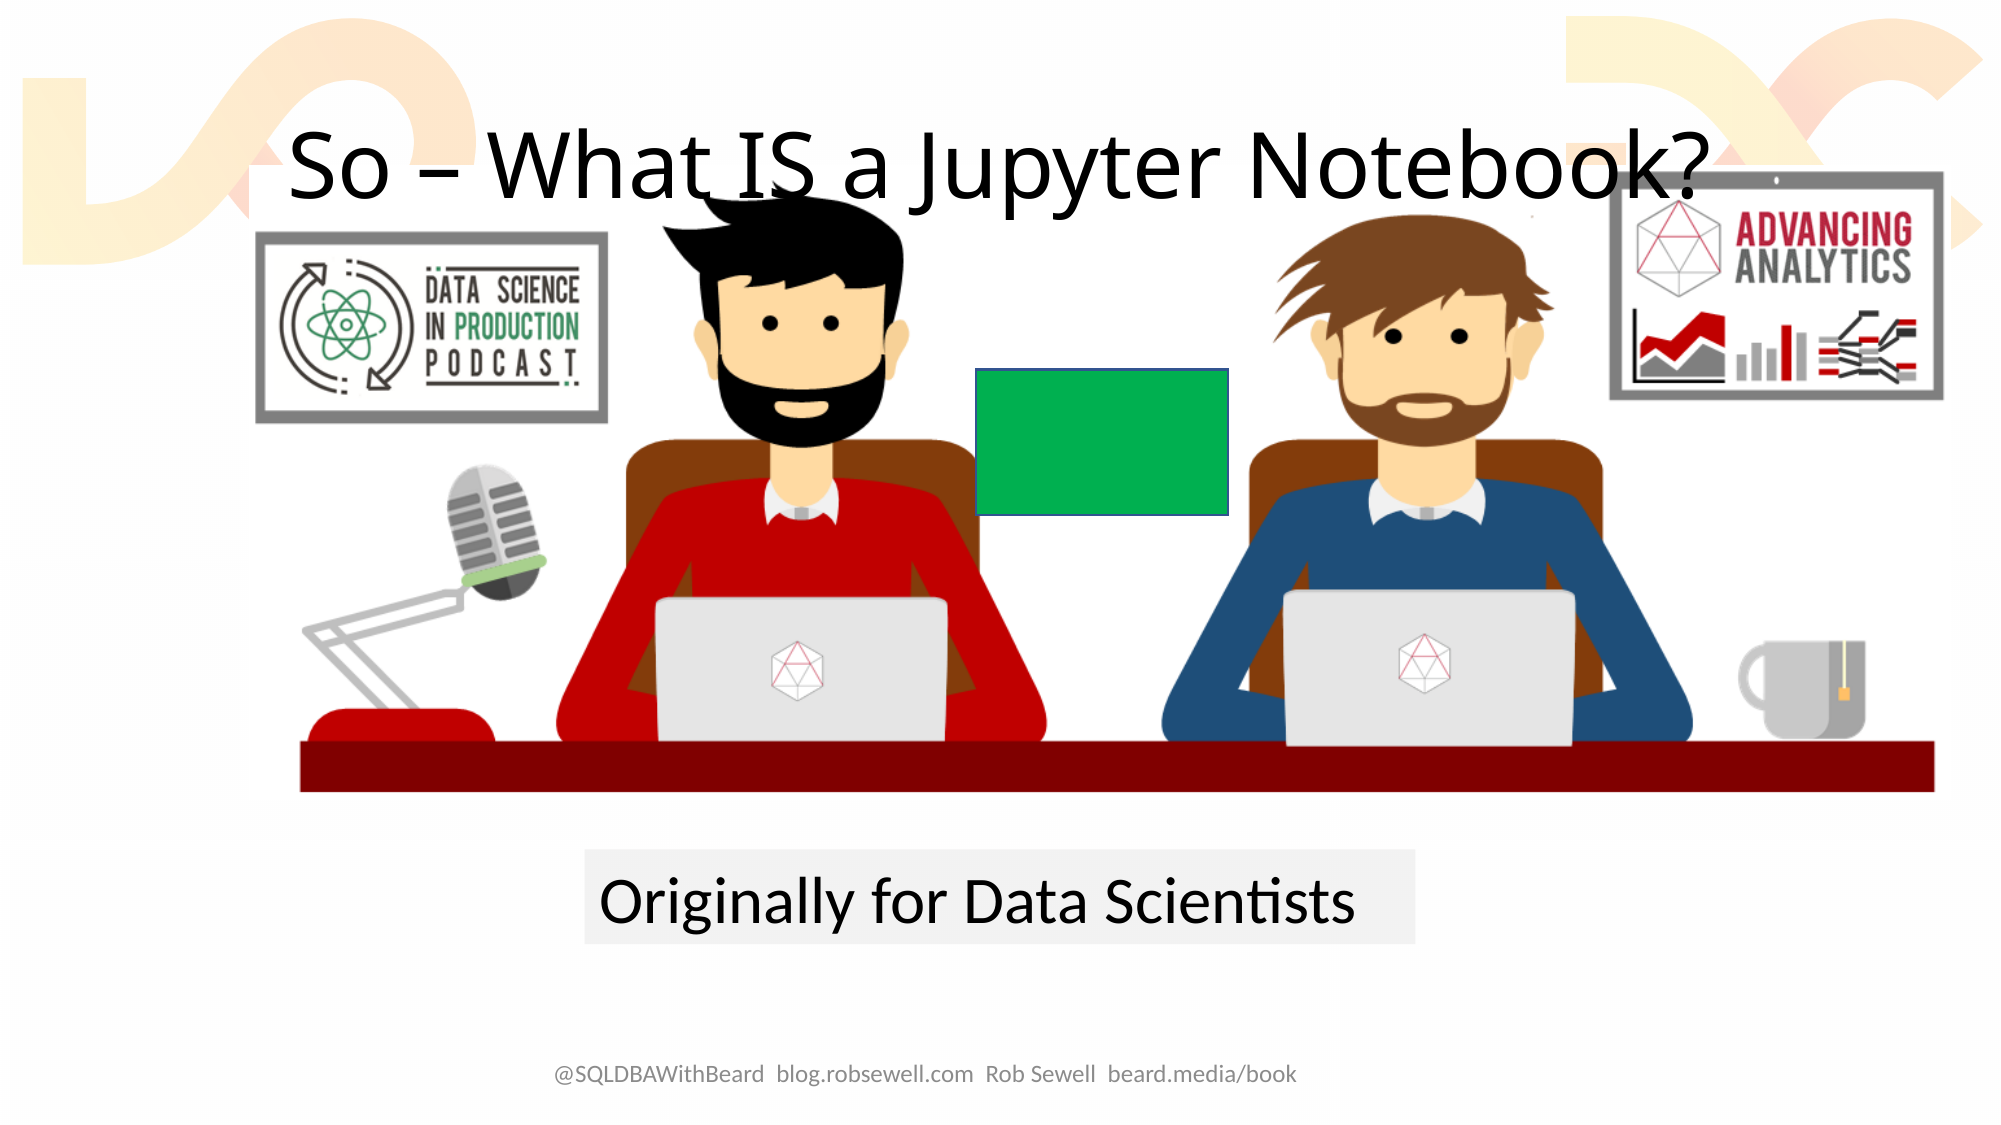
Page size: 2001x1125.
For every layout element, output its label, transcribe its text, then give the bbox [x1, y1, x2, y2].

picture [0, 0, 2001, 1125]
title So – What IS a Jupyter Notebook? [137, 59, 1863, 278]
footer @SQLDBAWithBeard blog.robsewell.com Rob Sewell beard.media/book [513, 1042, 1338, 1103]
text_box Originally for Data Scientists [584, 849, 1416, 945]
